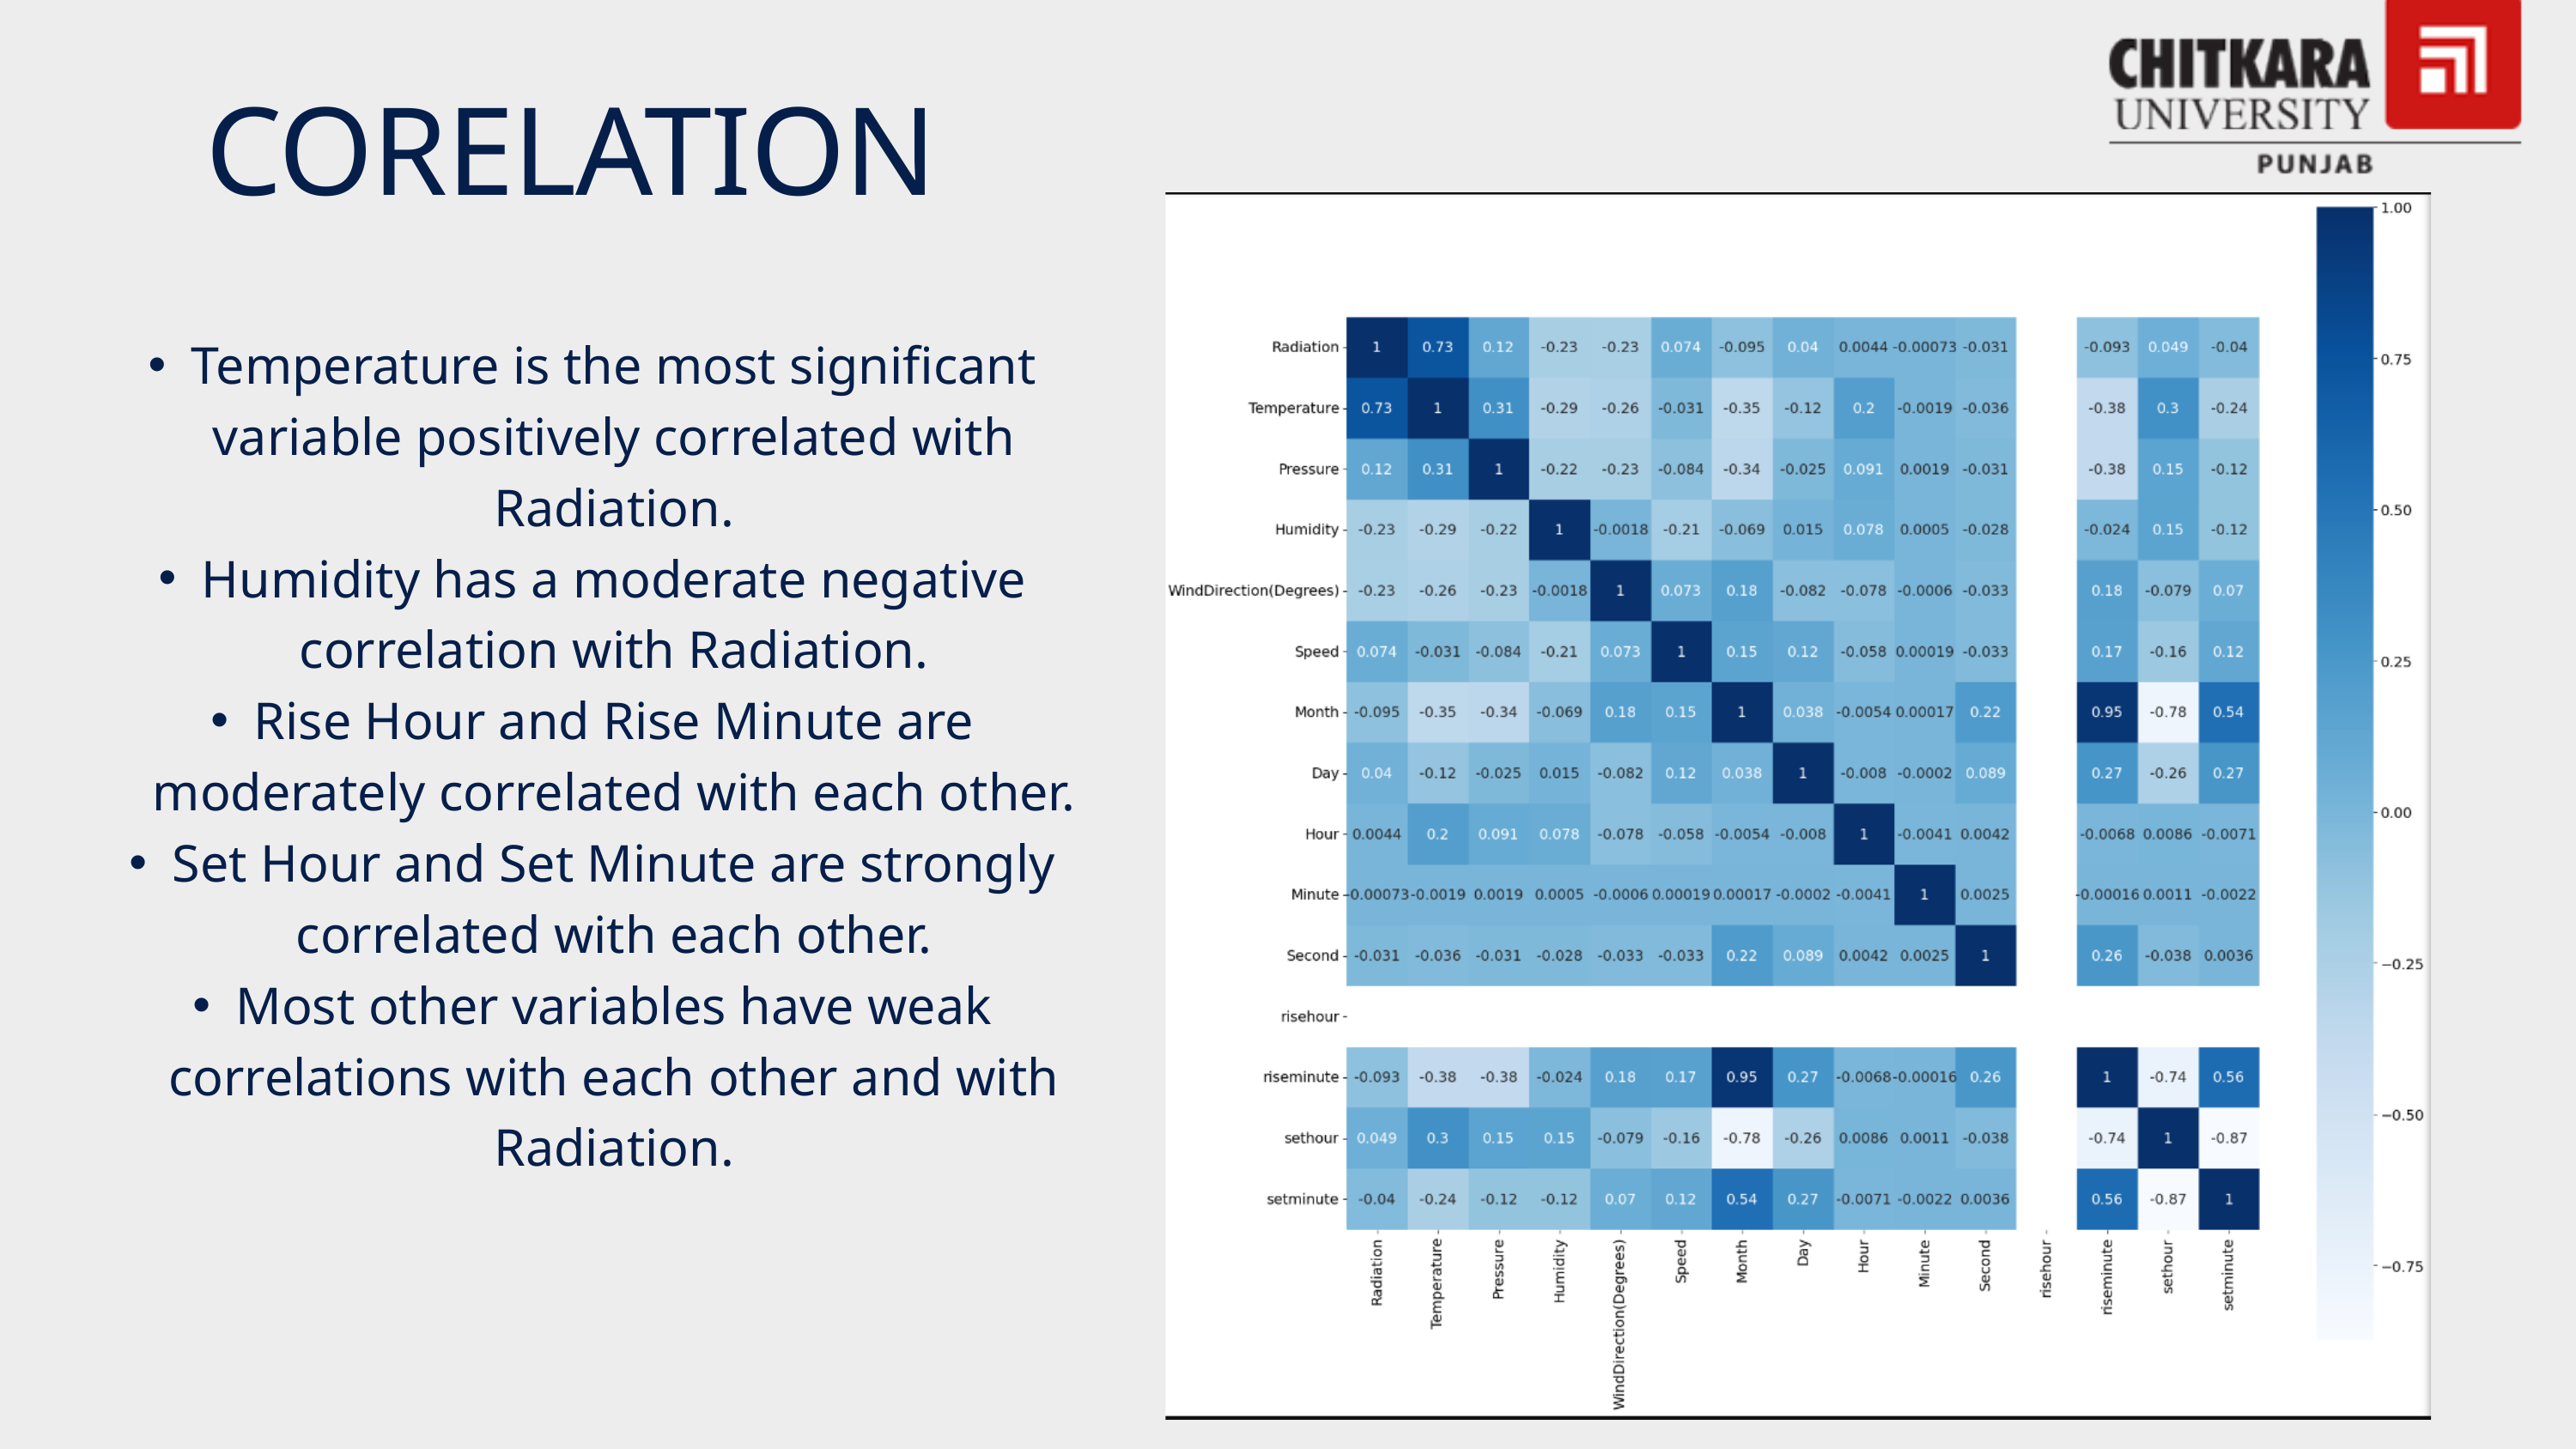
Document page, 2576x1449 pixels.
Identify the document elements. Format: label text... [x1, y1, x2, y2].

text_box [1165, 192, 2432, 1420]
text_box [2068, 0, 2576, 193]
text_box CORELATION [0, 73, 1166, 220]
text_box Temperature is the most significant variable positively correlated with Radiation. Humidity has a moderate negative correlation with Radiation. Rise Hour and Rise Minute are moderately correlated with each other. Set Hour and Set Minute are strongly correlated with each other. Most other variables have weak correlations with each other and with Radiation. [42, 323, 1100, 1248]
